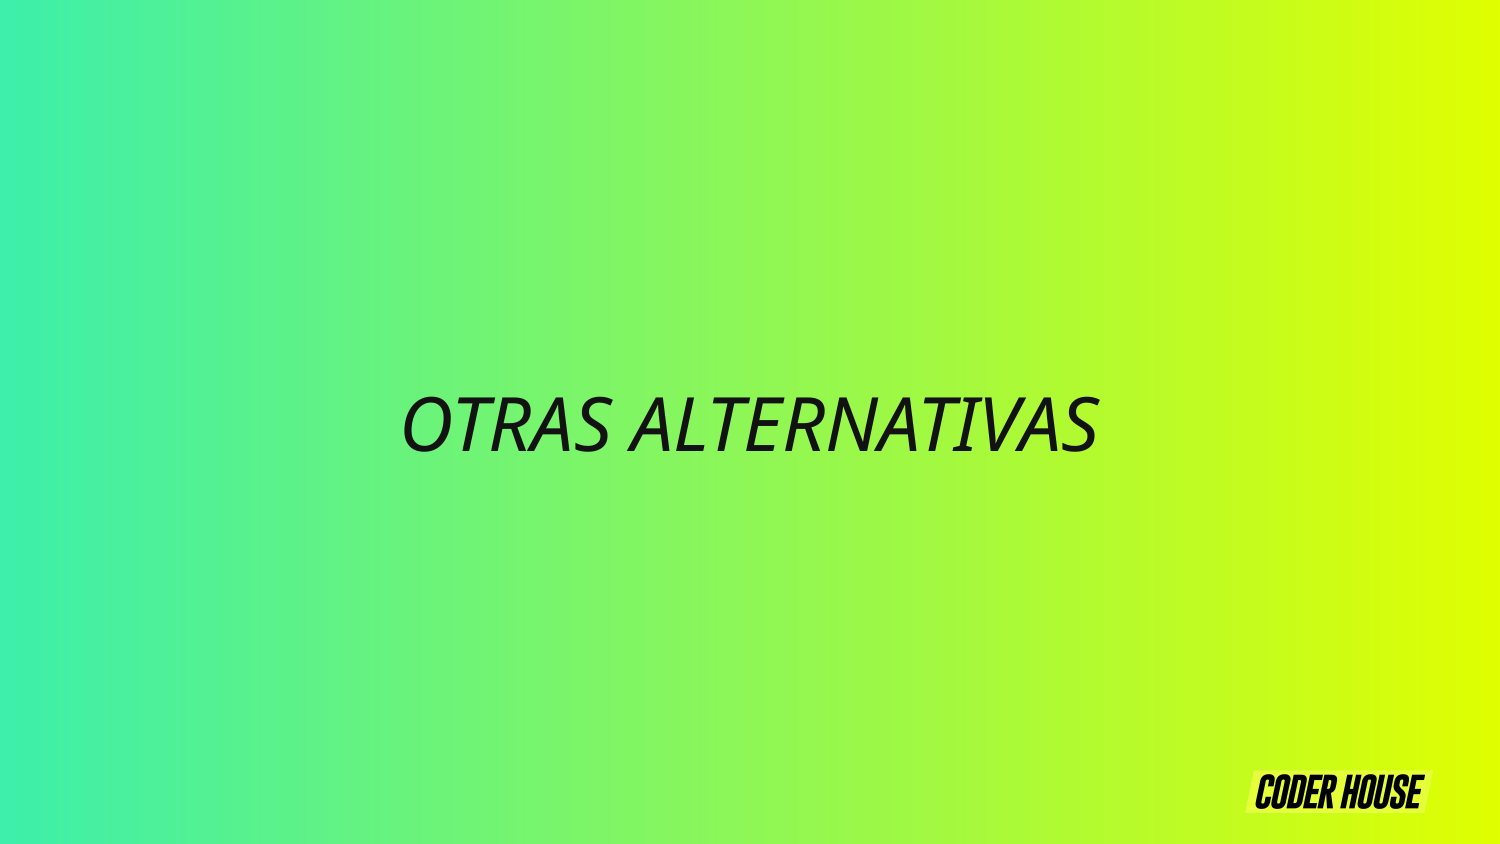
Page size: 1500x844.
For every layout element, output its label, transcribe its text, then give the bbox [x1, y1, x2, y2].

text_box OTRAS ALTERNATIVAS [229, 340, 1271, 503]
picture [1241, 764, 1437, 819]
